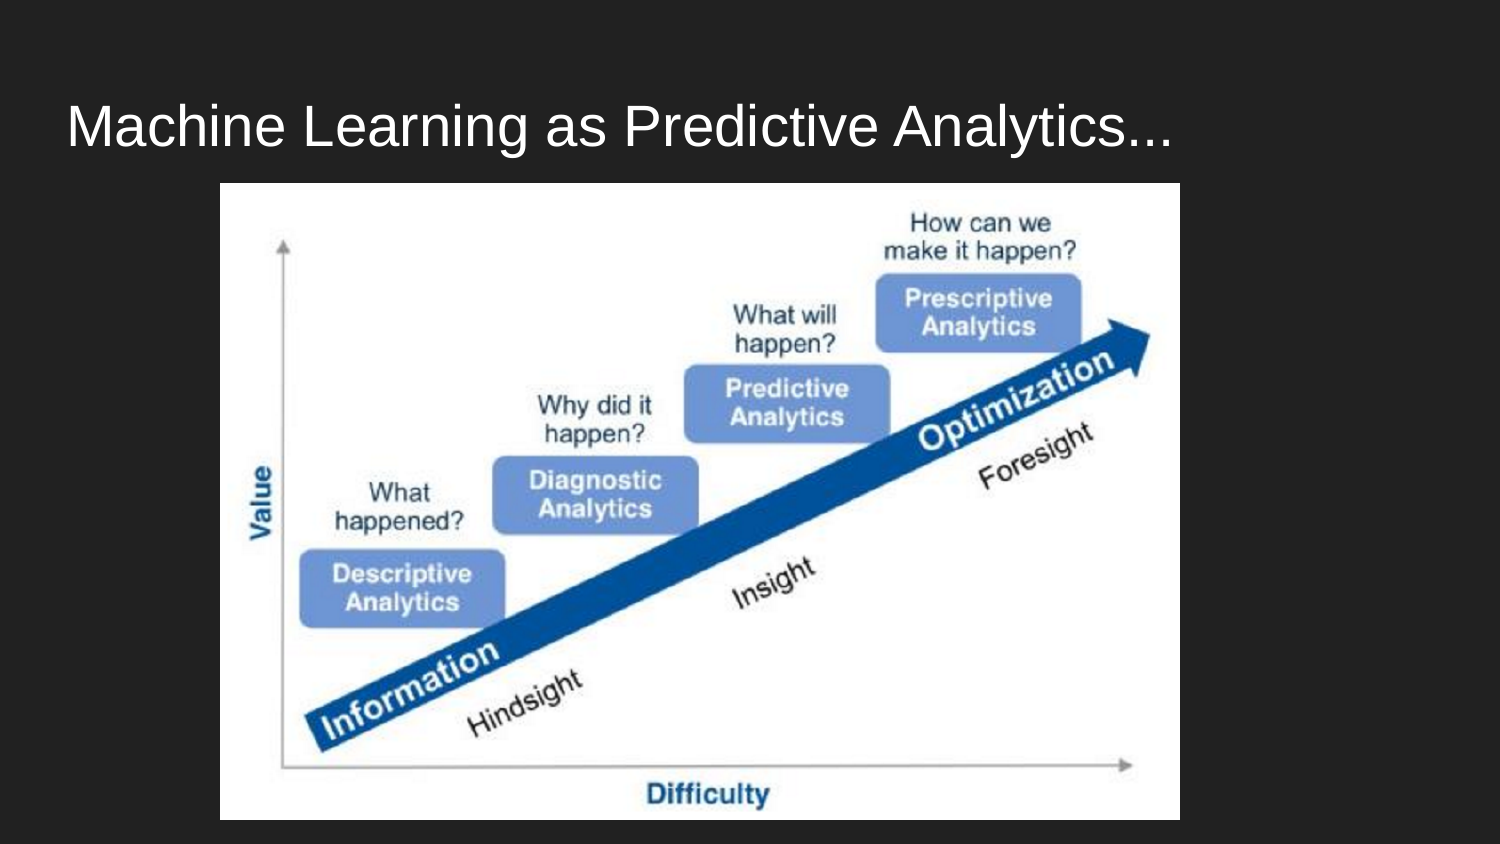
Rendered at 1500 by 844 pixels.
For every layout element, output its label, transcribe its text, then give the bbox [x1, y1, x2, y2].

title Machine Learning as Predictive Analytics... [51, 72, 1449, 167]
picture [220, 183, 1180, 820]
